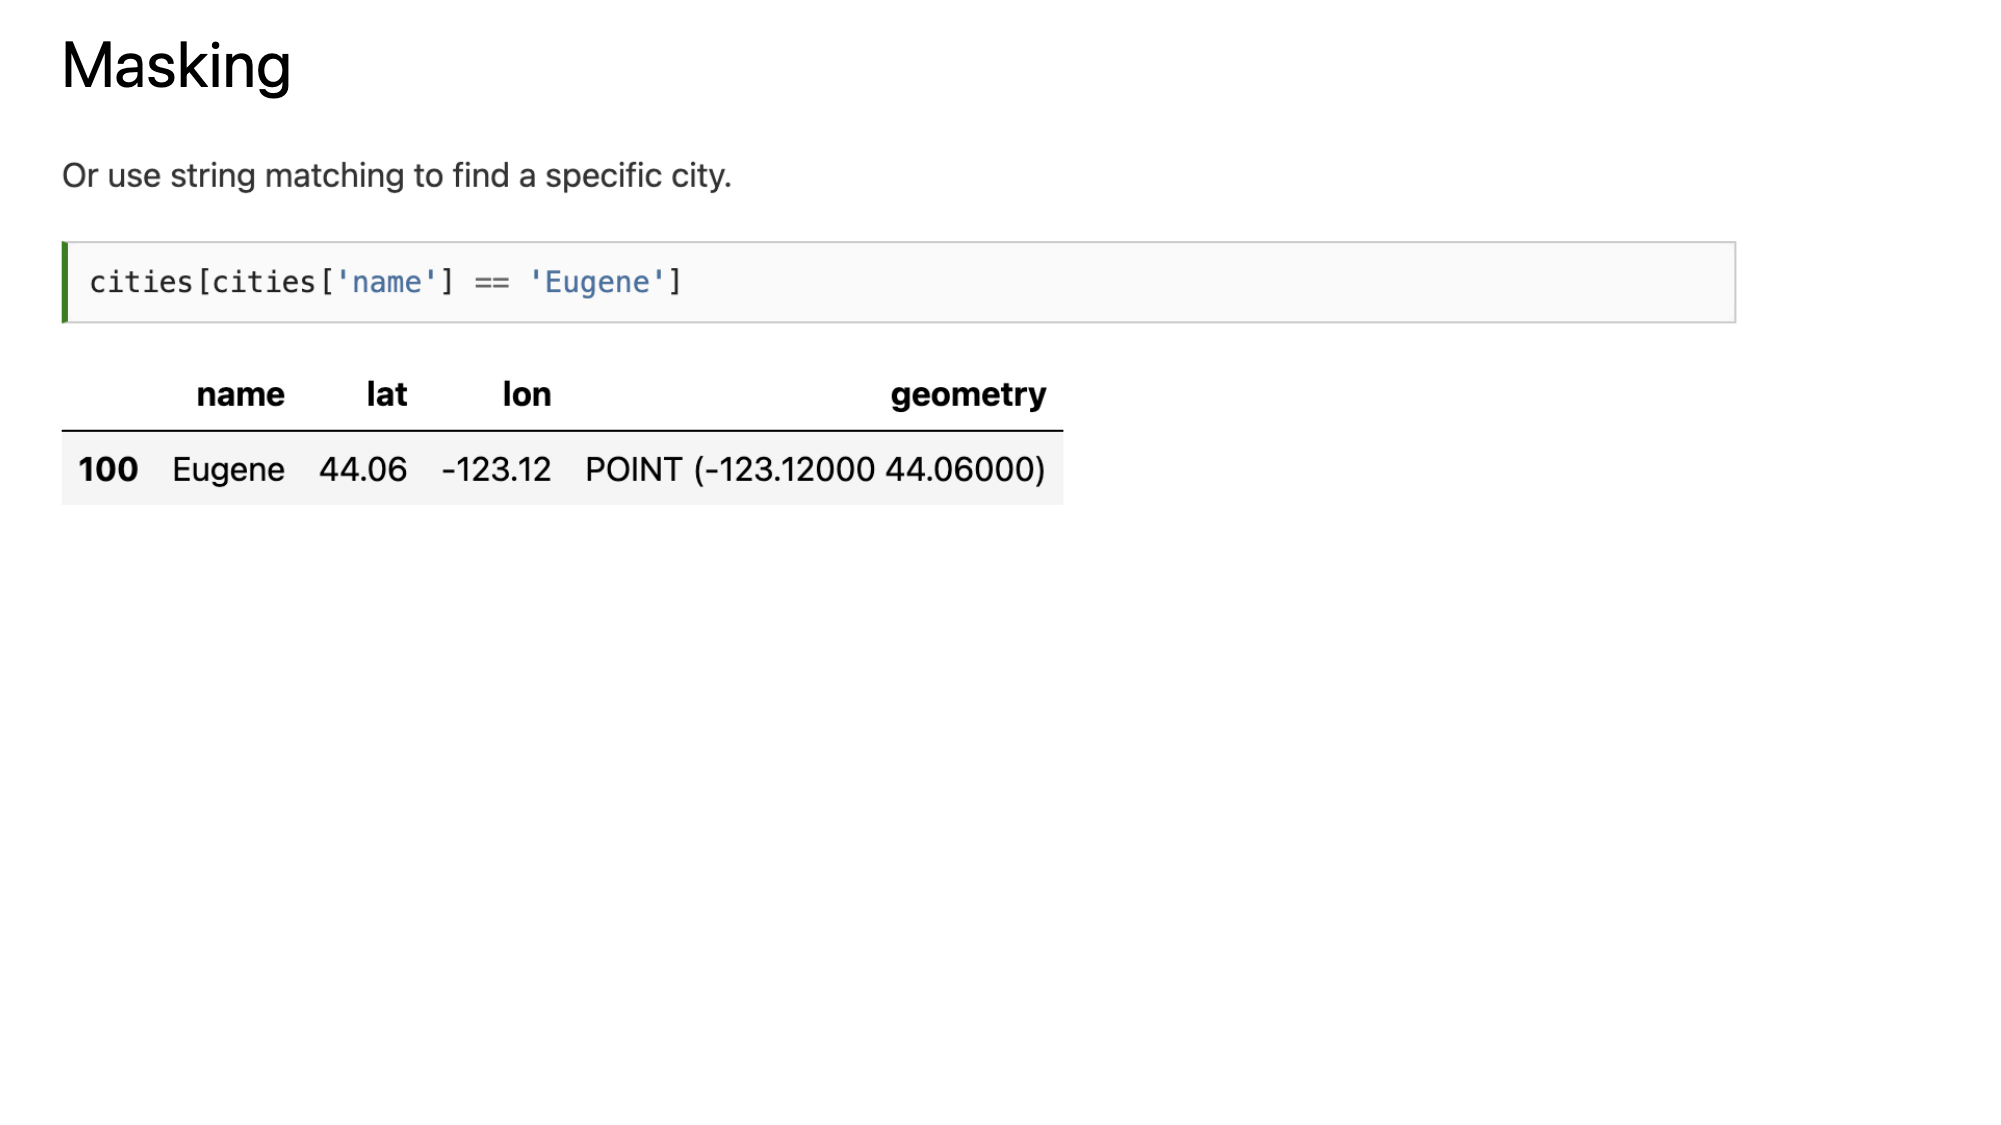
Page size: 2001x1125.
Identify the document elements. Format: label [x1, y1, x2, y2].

picture [43, 24, 1718, 127]
picture [43, 141, 1803, 533]
